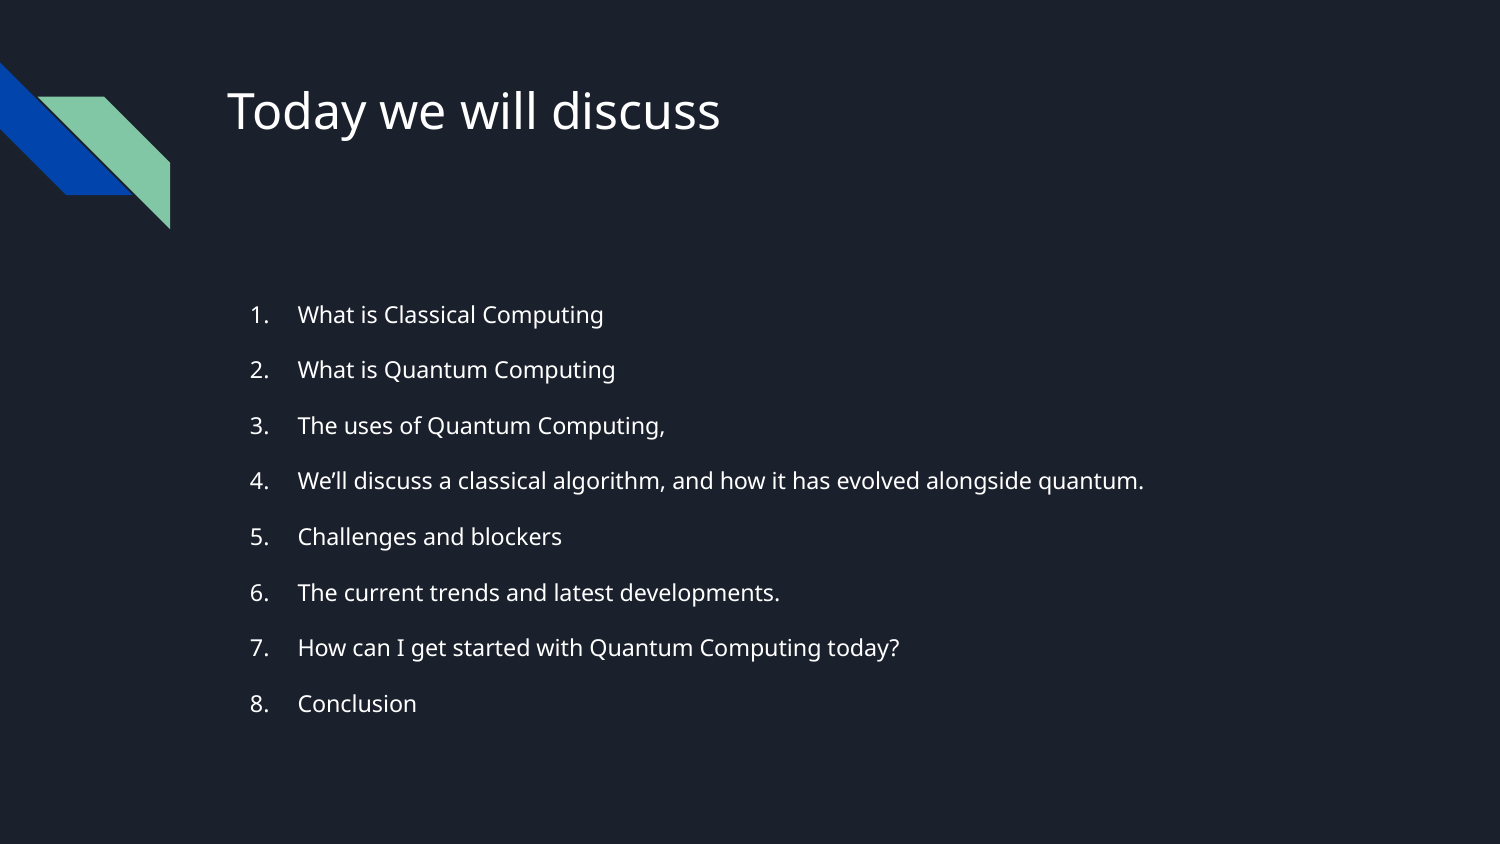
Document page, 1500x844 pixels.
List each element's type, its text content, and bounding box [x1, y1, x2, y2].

list What is Classical Computing What is Quantum Computing The uses of Quantum Computing, We’ll discuss a classical algorithm, and how it has evolved alongside quantum. Challenges and blockers The current trends and latest developments. How can I get started with Quantum Computing today? Conclusion [212, 257, 1368, 735]
title Today we will discuss [212, 64, 1368, 215]
